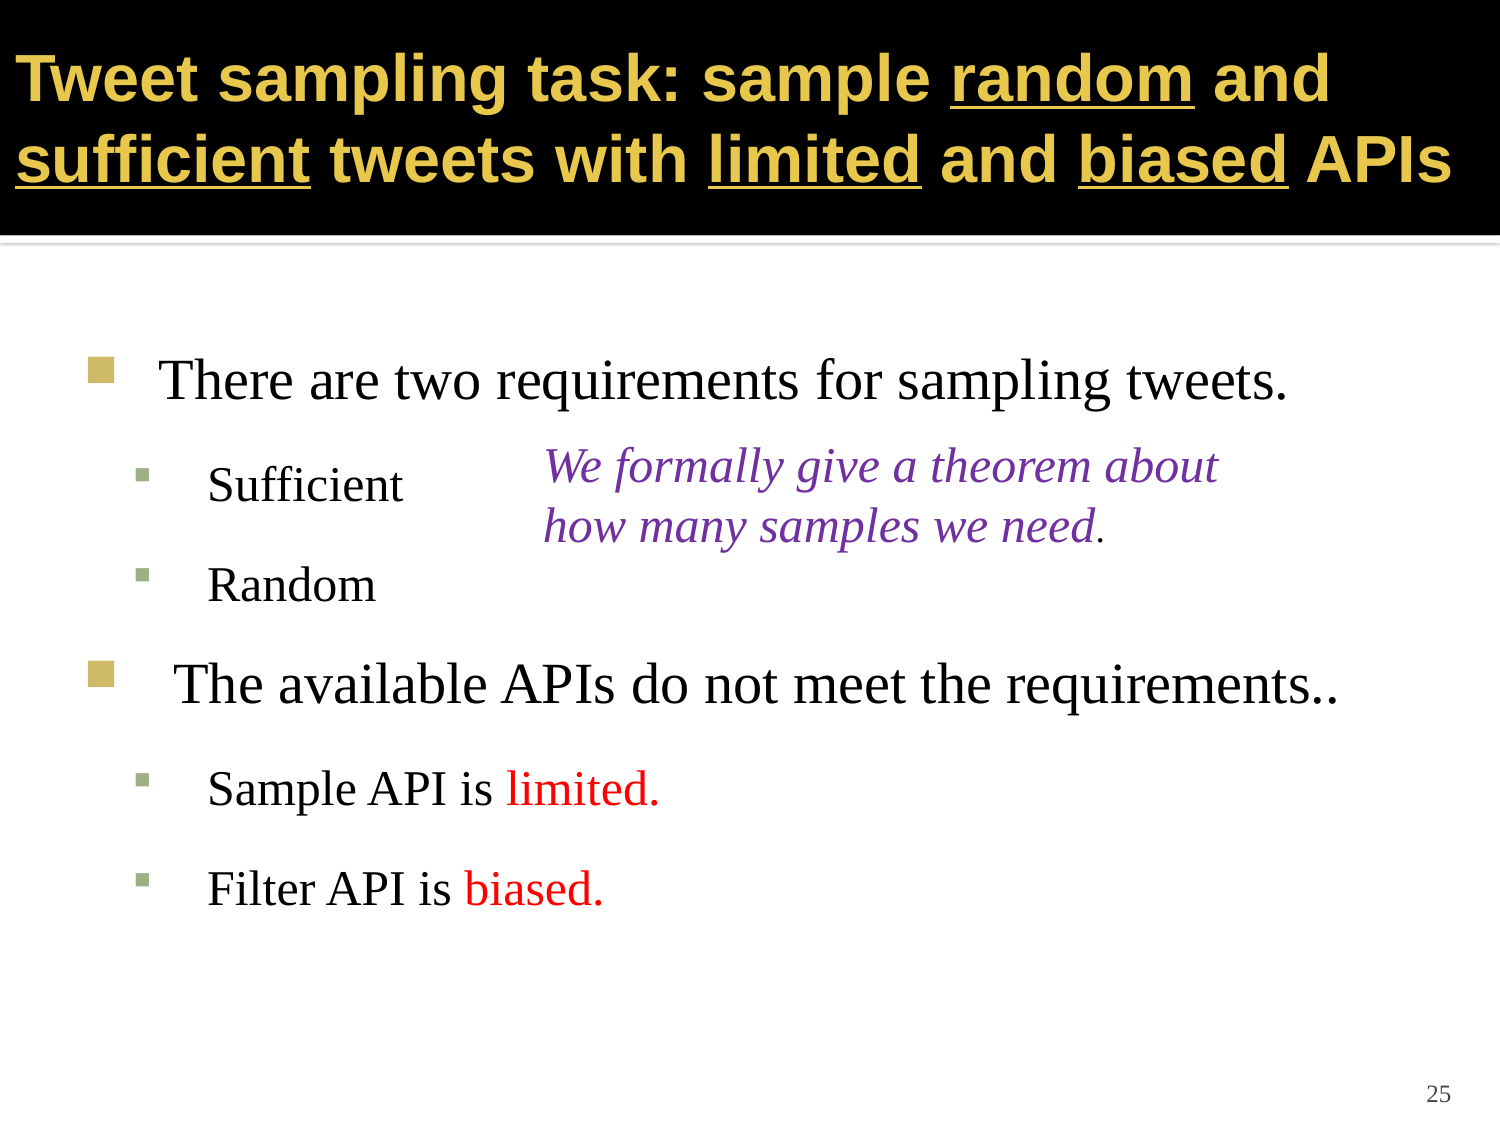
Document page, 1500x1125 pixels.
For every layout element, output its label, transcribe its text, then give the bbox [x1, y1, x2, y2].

title Tweet sampling task: sample random and sufficient tweets with limited and biased APIs [0, 12, 1500, 218]
text_box We formally give a theorem about how many samples we need. [528, 424, 1263, 560]
list There are two requirements for sampling tweets. Sufficient Random The available APIs do not meet the requirements.. Sample API is limited. Filter API is biased. [75, 291, 1463, 1025]
slide_number 25 [1345, 1062, 1467, 1108]
